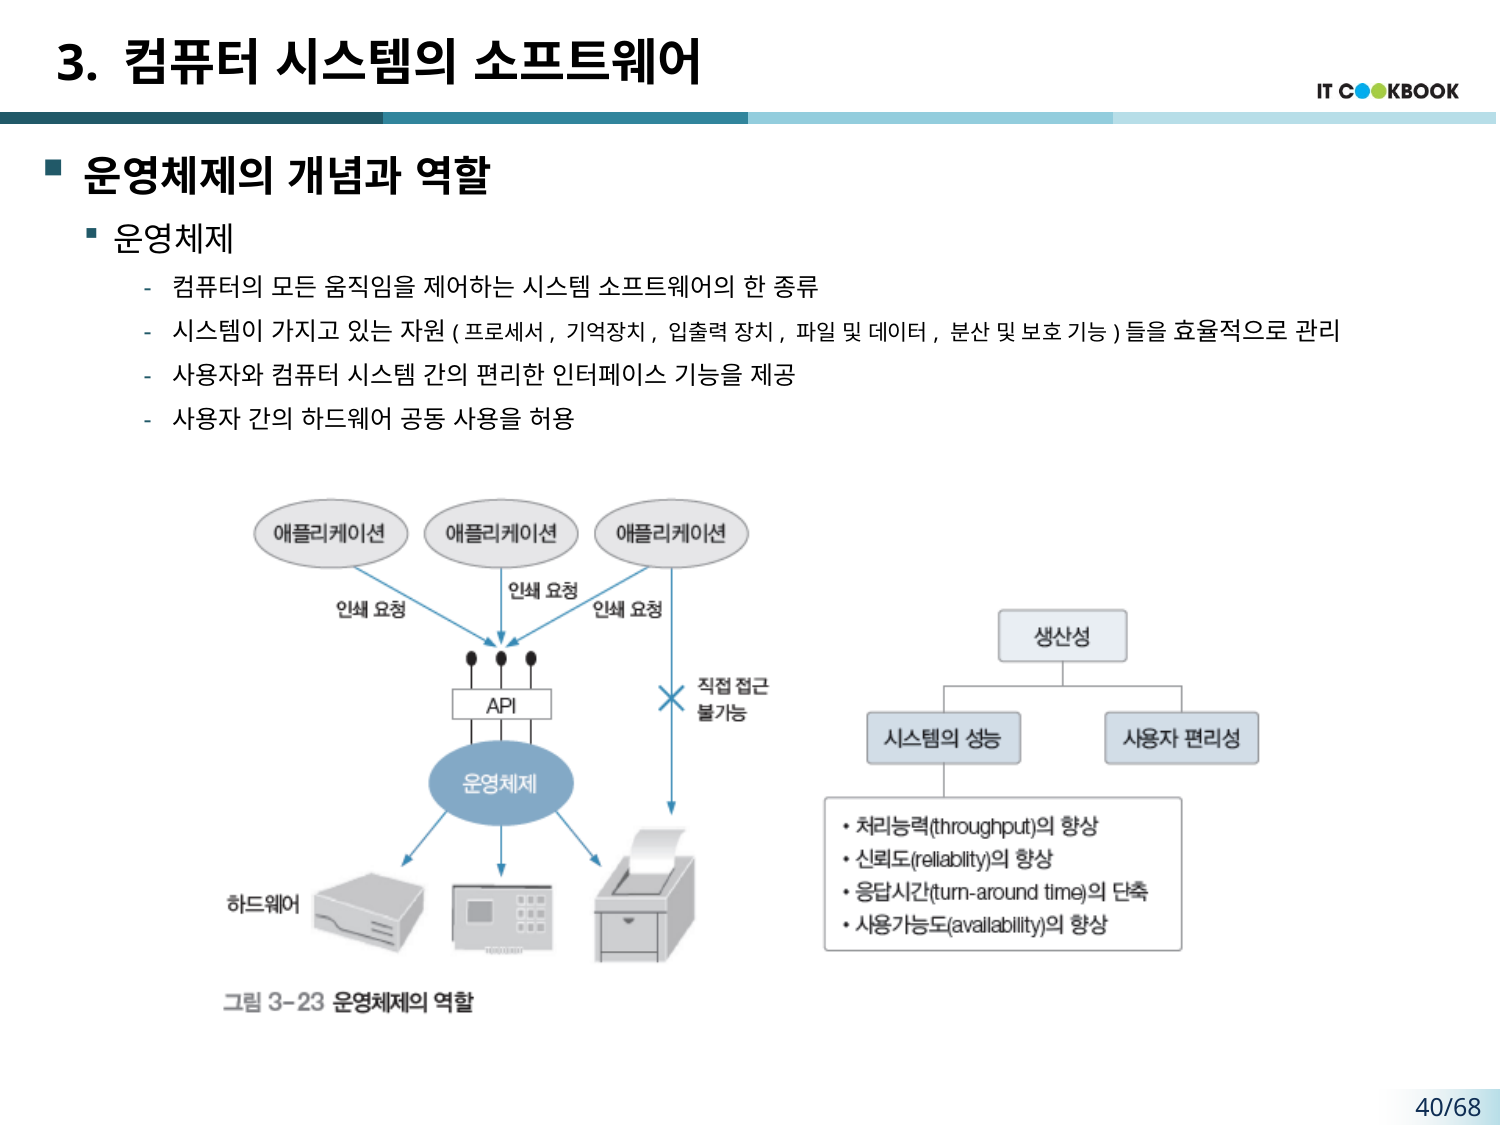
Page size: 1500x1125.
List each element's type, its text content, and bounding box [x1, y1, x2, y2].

picture [194, 476, 1297, 1034]
picture [1317, 83, 1360, 99]
picture [1365, 83, 1459, 99]
list 운영체제의 개념과 역할 운영체제 컴퓨터의 모든 움직임을 제어하는 시스템 소프트웨어의 한 종류 시스템이 가지고 있는 자원(프로세서, 기억장치, 입출력 장치, 파일 및 데이터, 분산 및 보호 기능)들을 효율적으로 관리 사용자와 컴퓨터 시스템 간의 편리한 인터페이스 기능을 제공 사용자 간의 하드웨어 공동 사용을 허용 [10, 131, 1481, 1096]
title 3. 컴퓨터 시스템의 소프트웨어 [41, 15, 1282, 106]
